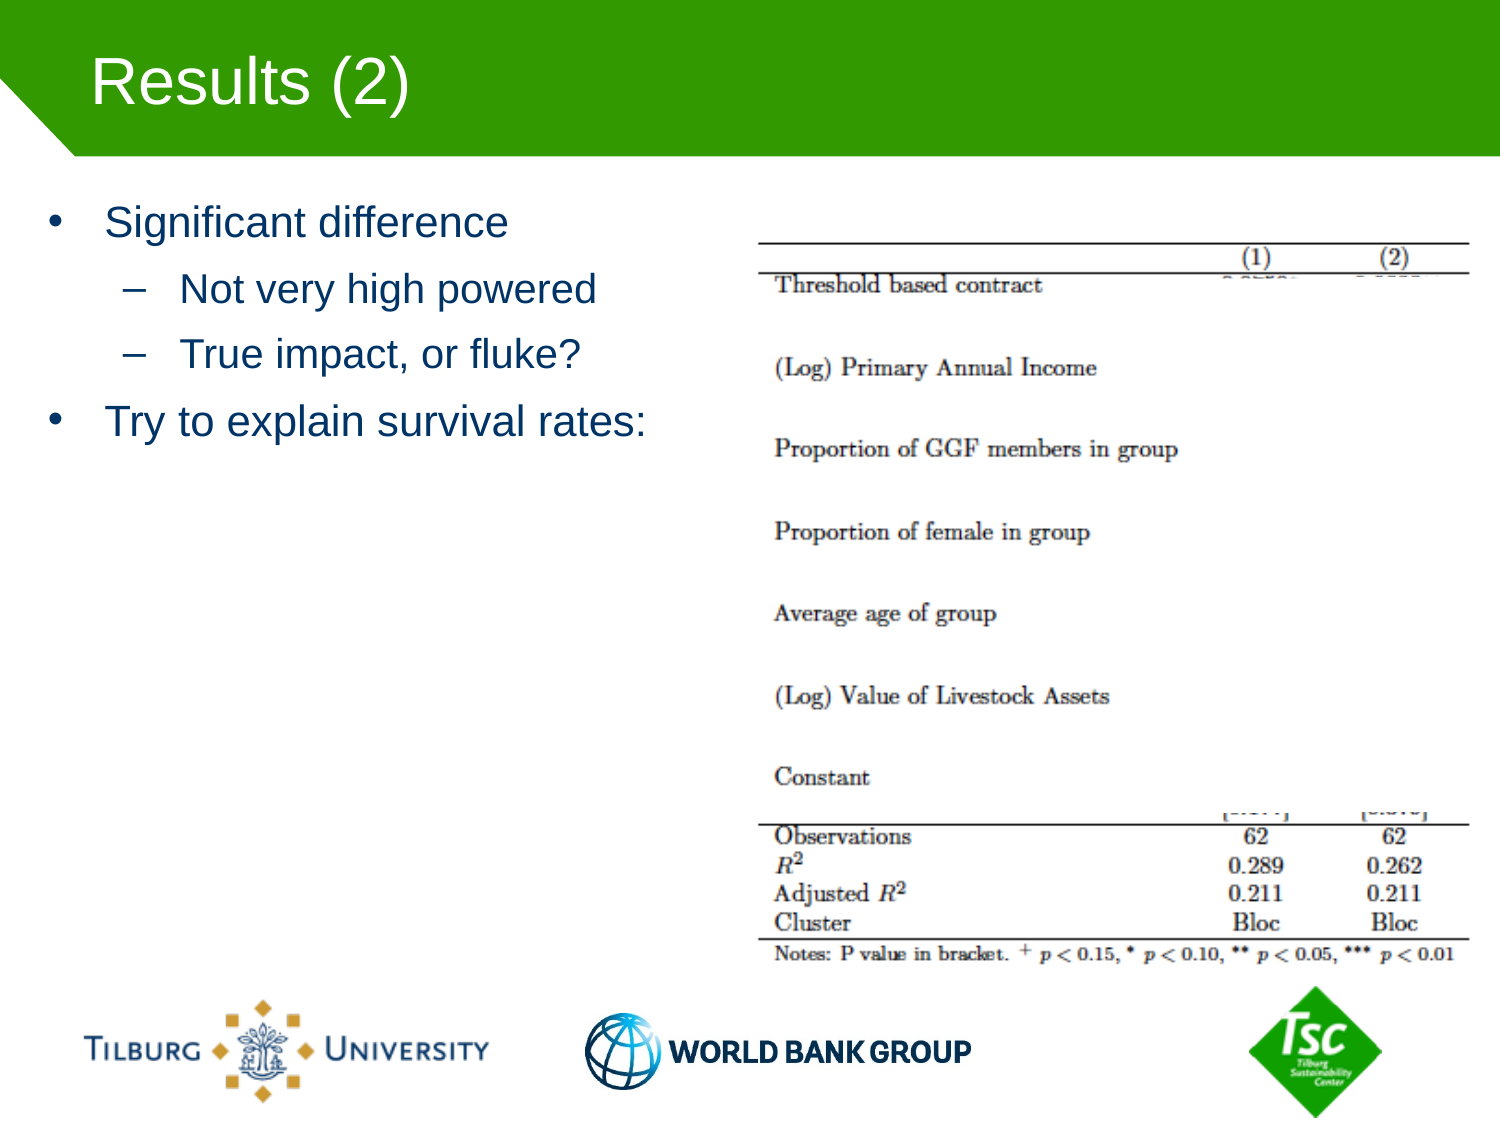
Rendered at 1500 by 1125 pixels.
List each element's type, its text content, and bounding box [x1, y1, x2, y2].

picture [618, 1028, 630, 1044]
picture [707, 221, 1500, 1118]
list Significant difference Not very high powered True impact, or fluke? Try to explain survival rates: [0, 170, 709, 1005]
picture [605, 1020, 620, 1027]
picture [585, 1013, 971, 1090]
picture [605, 1026, 622, 1039]
picture [78, 1005, 495, 1111]
title Results (2) [74, 0, 1426, 157]
